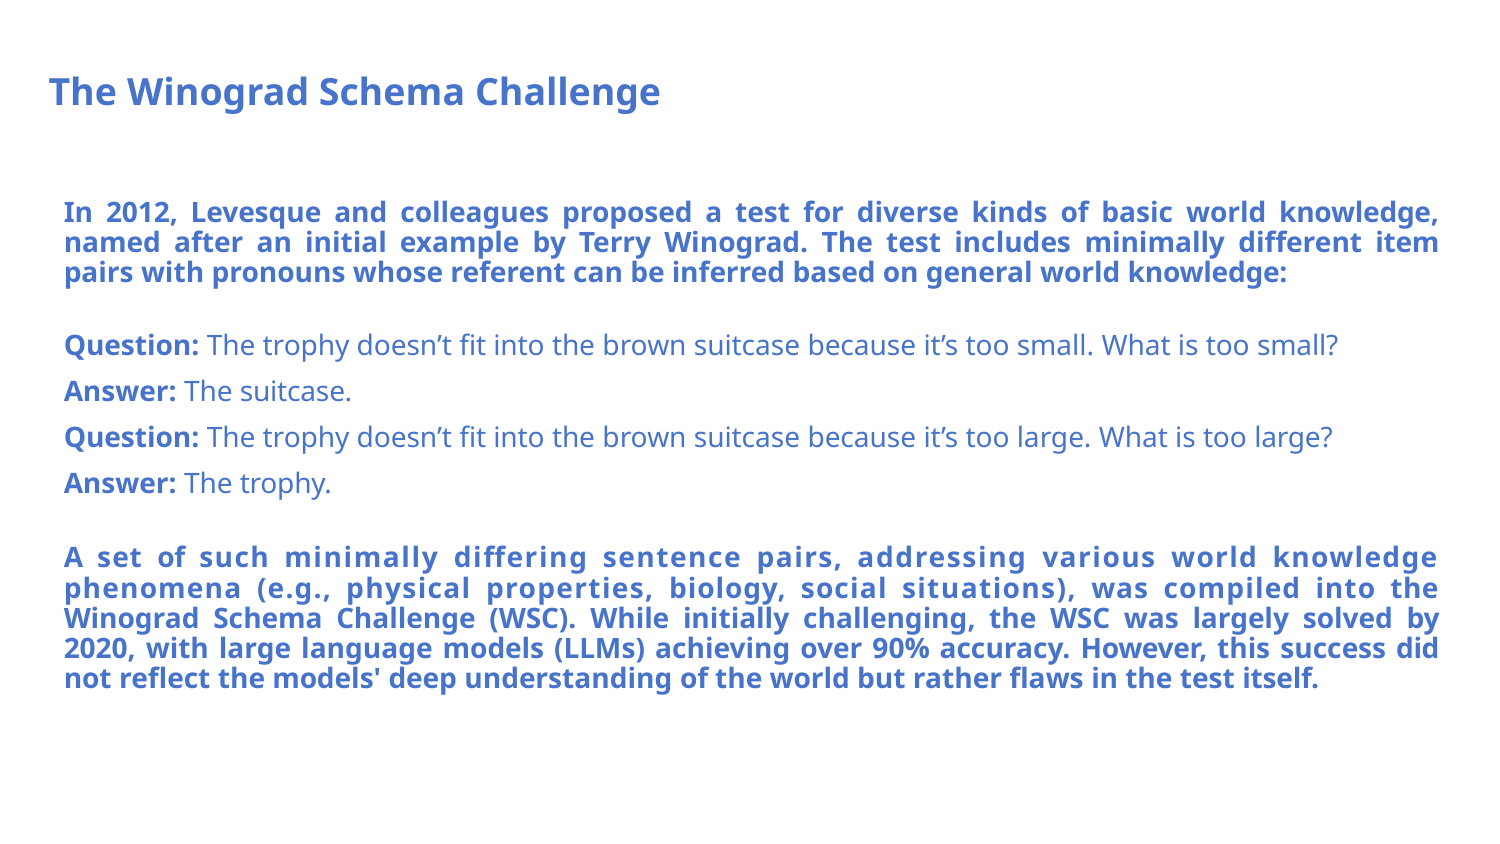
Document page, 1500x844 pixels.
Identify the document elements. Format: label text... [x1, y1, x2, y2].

title The Winograd Schema Challenge [46, 66, 1079, 209]
text_box In 2012, Levesque and colleagues proposed a test for diverse kinds of basic world knowledge, named after an initial example by Terry Winograd. The test includes minimally different item pairs with pronouns whose referent can be inferred based on general world knowledge: Question: The trophy doesn’t fit into the brown suitcase because it’s too small. What is too small? Answer: The suitcase. Question: The trophy doesn’t fit into the brown suitcase because it’s too large. What is too large? Answer: The trophy. A set of such minimally differing sentence pairs, addressing various world knowledge phenomena (e.g., physical properties, biology, social situations), was compiled into the Winograd Schema Challenge (WSC). While initially challenging, the WSC was largely solved by 2020, with large language models (LLMs) achieving over 90% accuracy. However, this success did not reflect the models' deep understanding of the world but rather flaws in the test itself. [62, 191, 1440, 695]
